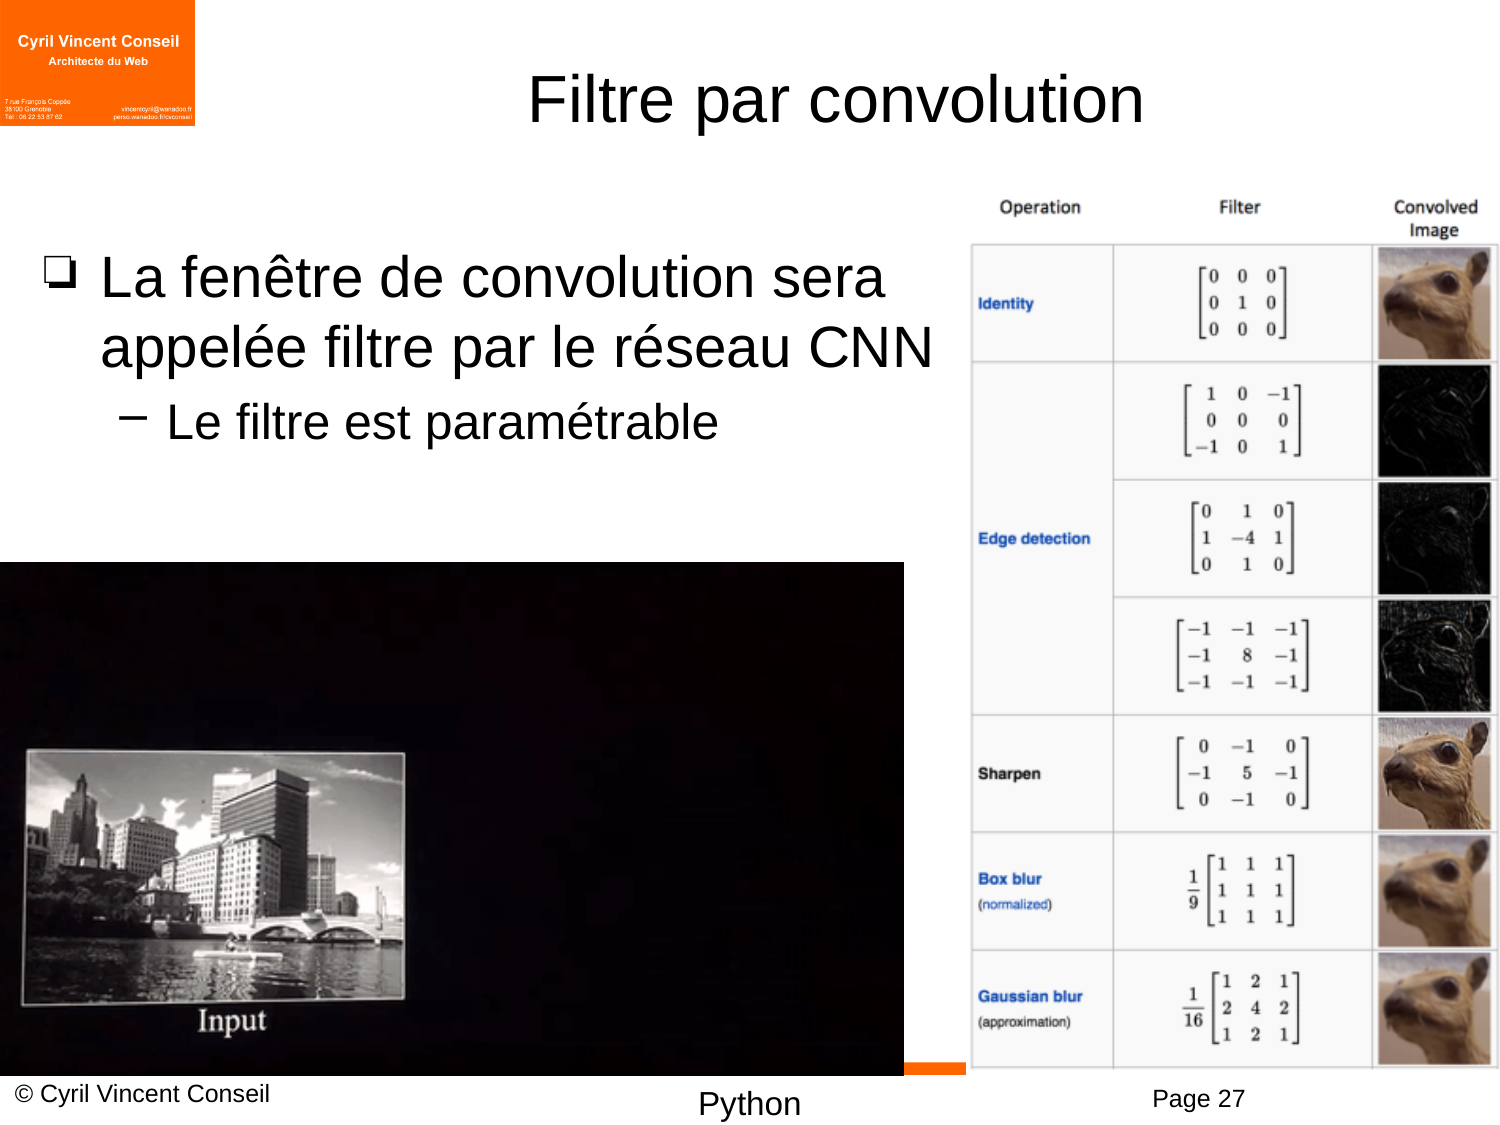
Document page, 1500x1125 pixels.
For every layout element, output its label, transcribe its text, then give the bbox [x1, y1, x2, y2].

list La fenêtre de convolution sera appelée filtre par le réseau CNN Le filtre est paramétrable [29, 231, 960, 1059]
picture [0, 562, 904, 1076]
title Filtre par convolution [194, 2, 1480, 190]
picture [0, 0, 195, 126]
picture [965, 189, 1500, 1076]
